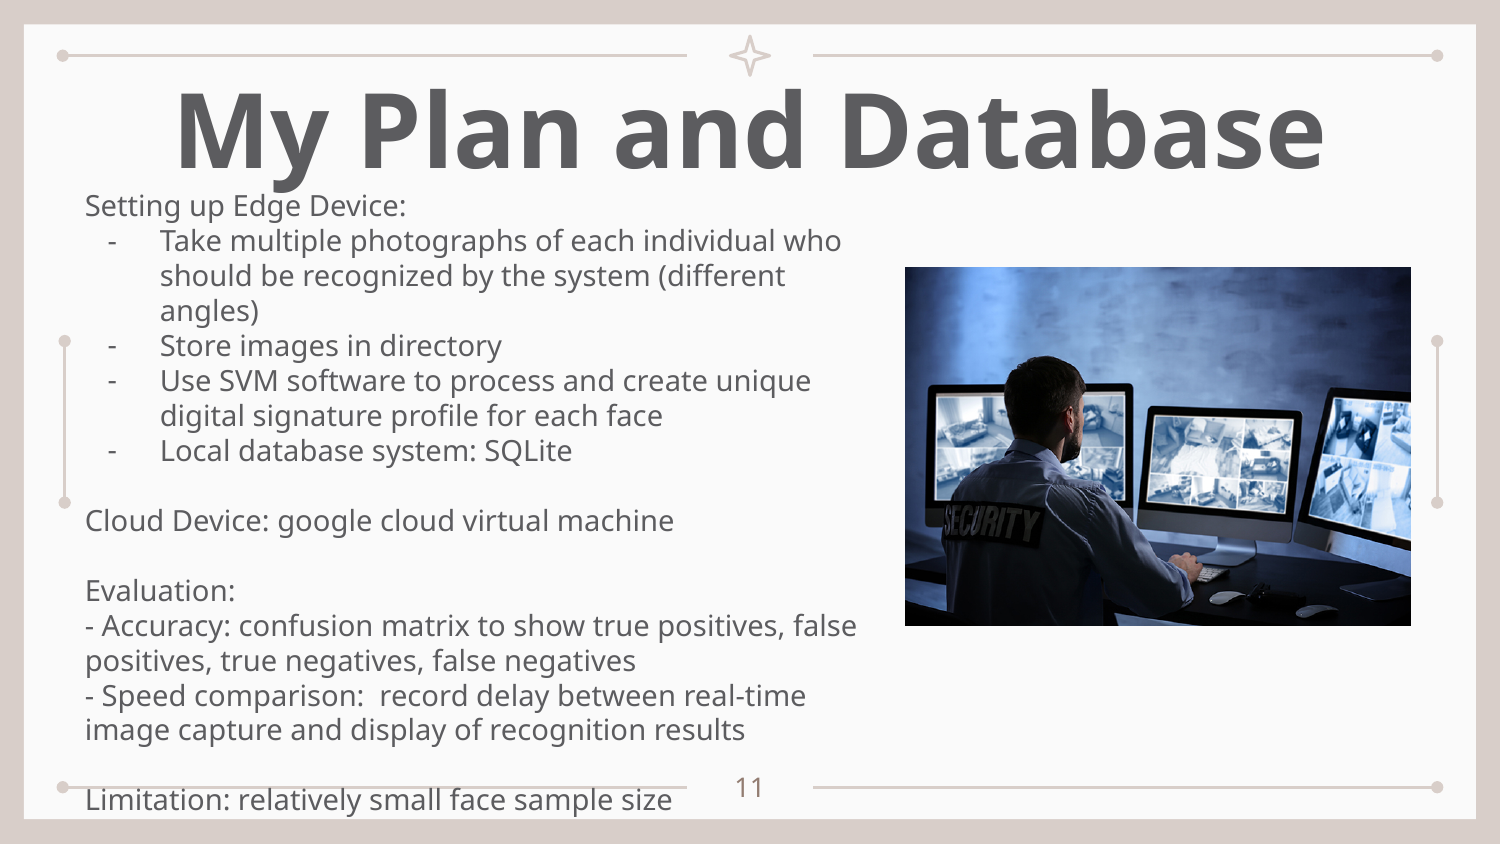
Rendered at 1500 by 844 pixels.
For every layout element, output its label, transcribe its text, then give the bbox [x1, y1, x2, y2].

text_box Setting up Edge Device: Take multiple photographs of each individual who should be recognized by the system (different angles) Store images in directory Use SVM software to process and create unique digital signature profile for each face Local database system: SQLite Cloud Device: google cloud virtual machine Evaluation: - Accuracy: confusion matrix to show true positives, false positives, true negatives, false negatives - Speed comparison: record delay between real-time image capture and display of recognition results Limitation: relatively small face sample size [69, 172, 900, 832]
title My Plan and Database [44, 58, 1456, 197]
picture [905, 267, 1411, 626]
